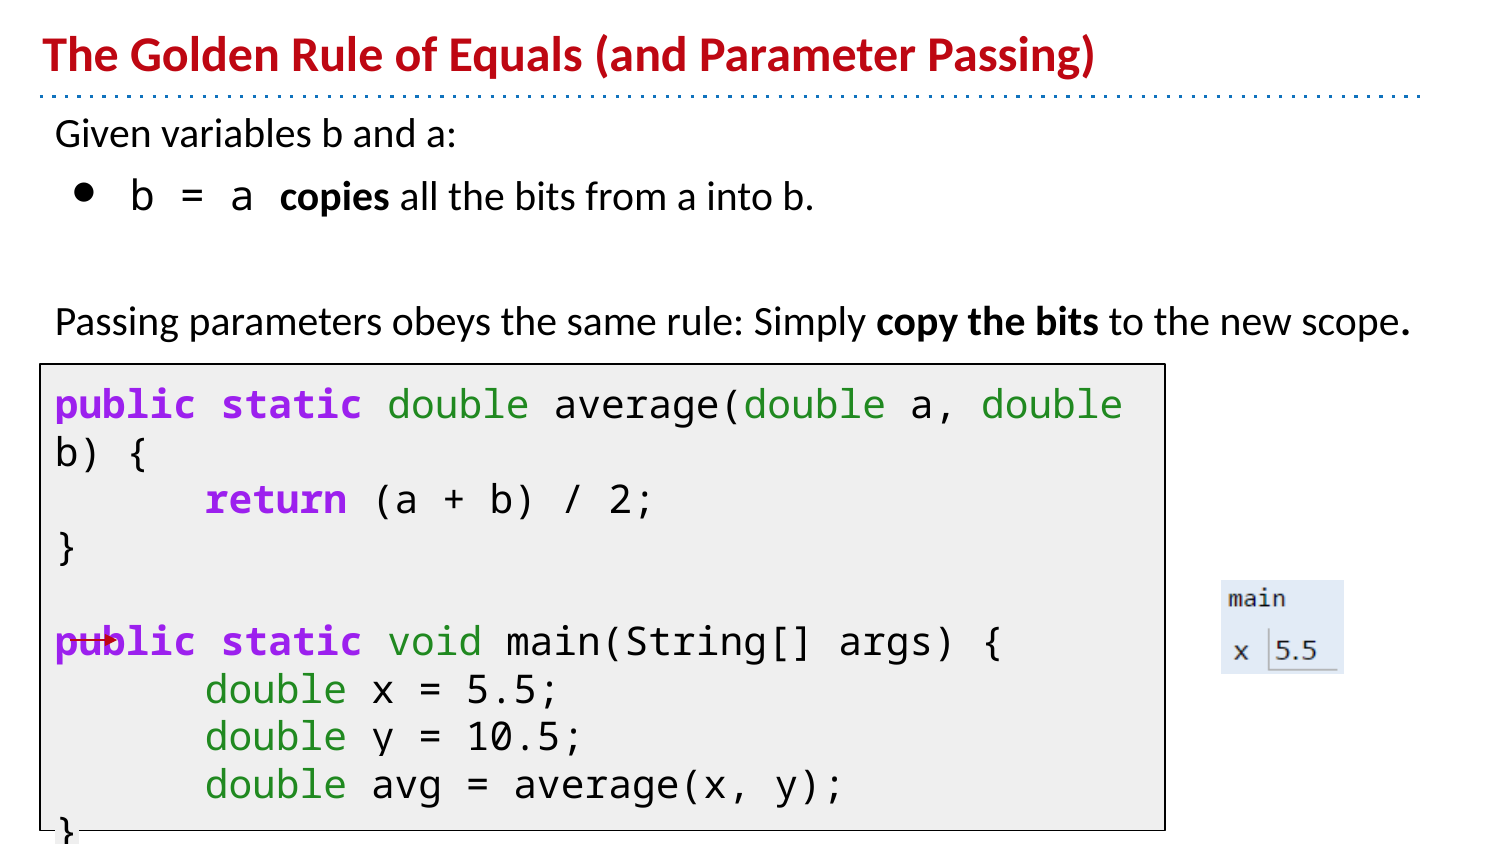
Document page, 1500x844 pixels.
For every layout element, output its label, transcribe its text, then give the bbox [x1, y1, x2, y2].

title The Golden Rule of Equals (and Parameter Passing) [27, 15, 1378, 97]
text_box public static double average(double a, double b) { return (a + b) / 2; } public static void main(String[] args) { double x = 5.5; double y = 10.5; double avg = average(x, y); } [39, 363, 1165, 831]
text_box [69, 579, 1344, 675]
list Given variables b and a: b = a copies all the bits from a into b. Passing parameters obeys the same rule: Simply copy the bits to the new scope. [39, 91, 1454, 386]
